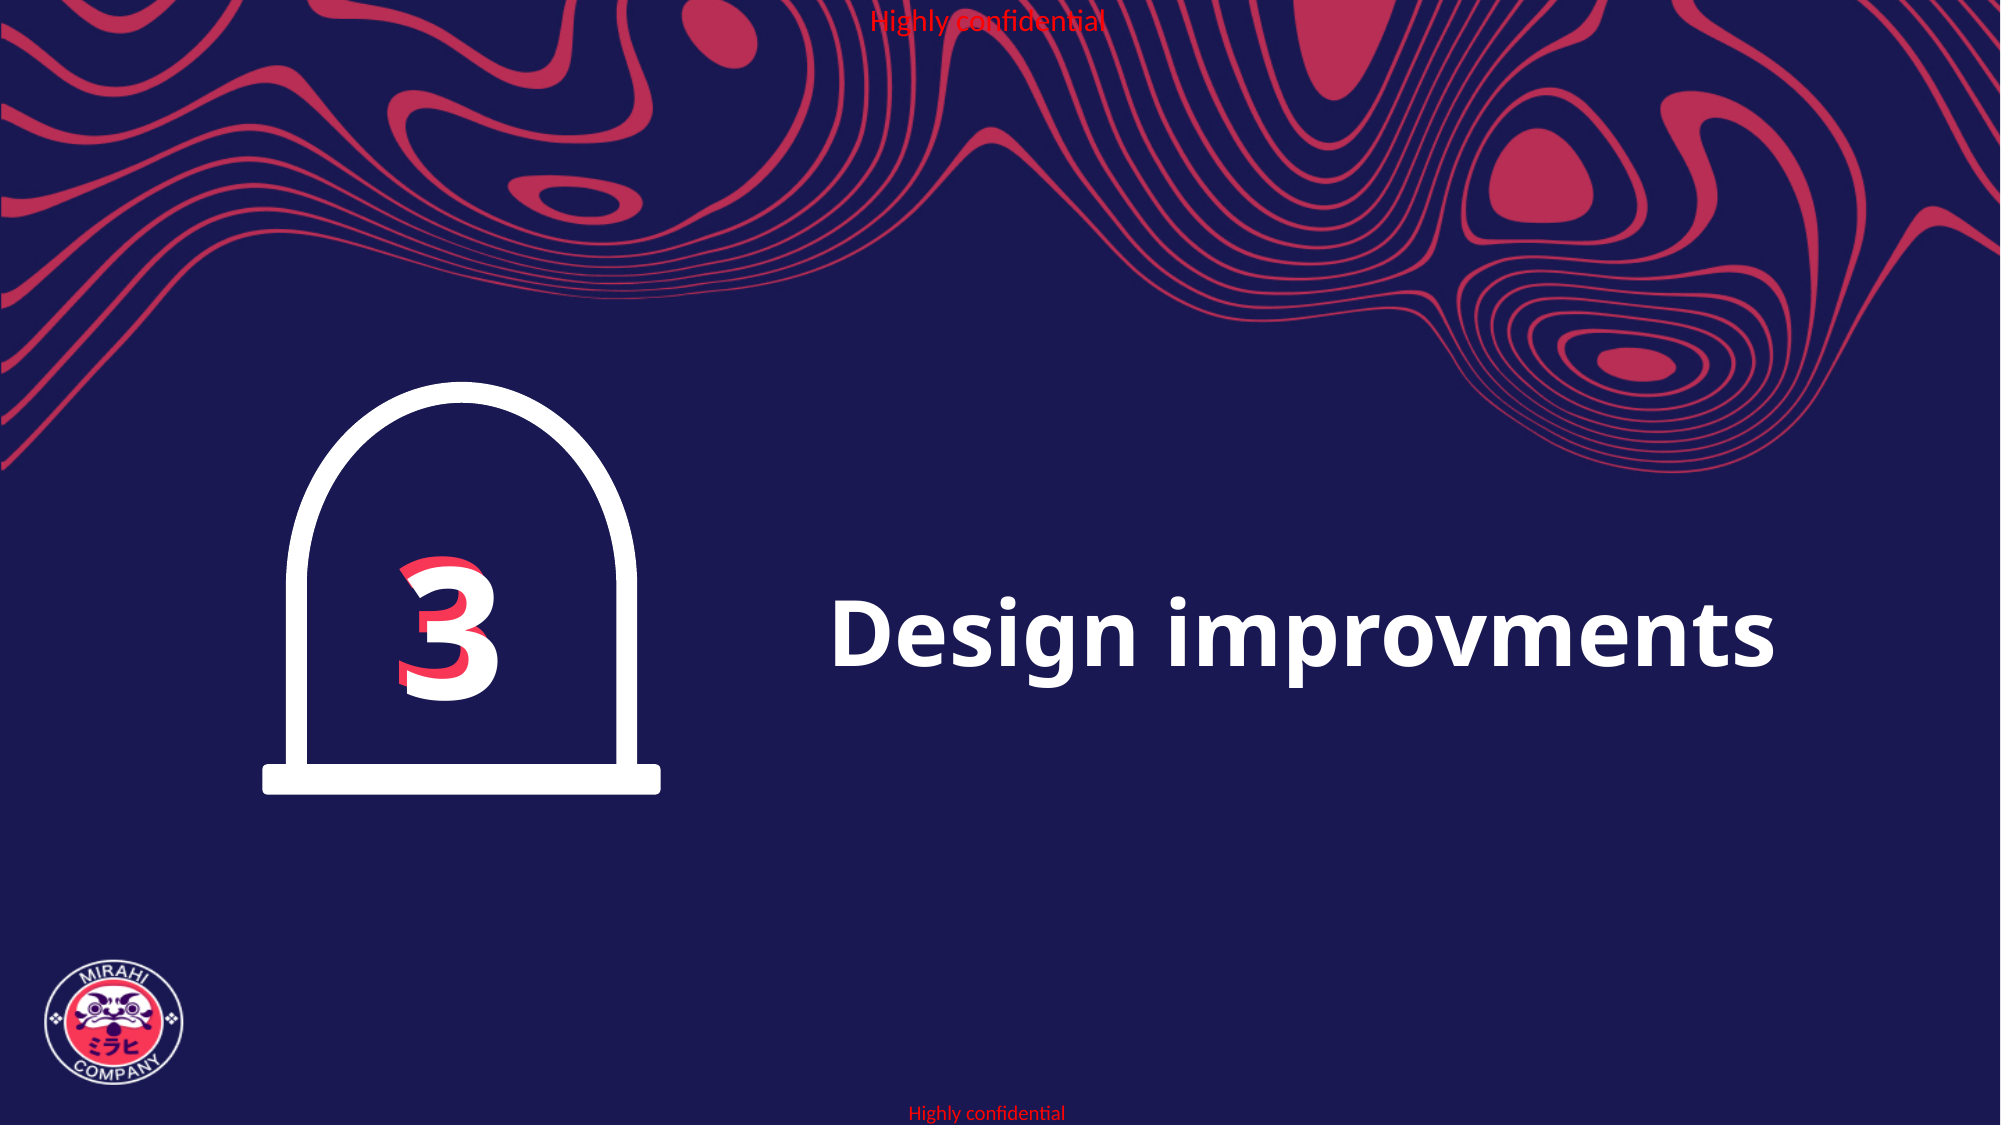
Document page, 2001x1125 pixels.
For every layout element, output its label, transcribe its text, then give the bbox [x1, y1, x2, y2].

title Design improvments [812, 528, 1863, 746]
text_box [201, 343, 1048, 868]
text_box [262, 392, 661, 795]
picture [0, 0, 2001, 1125]
